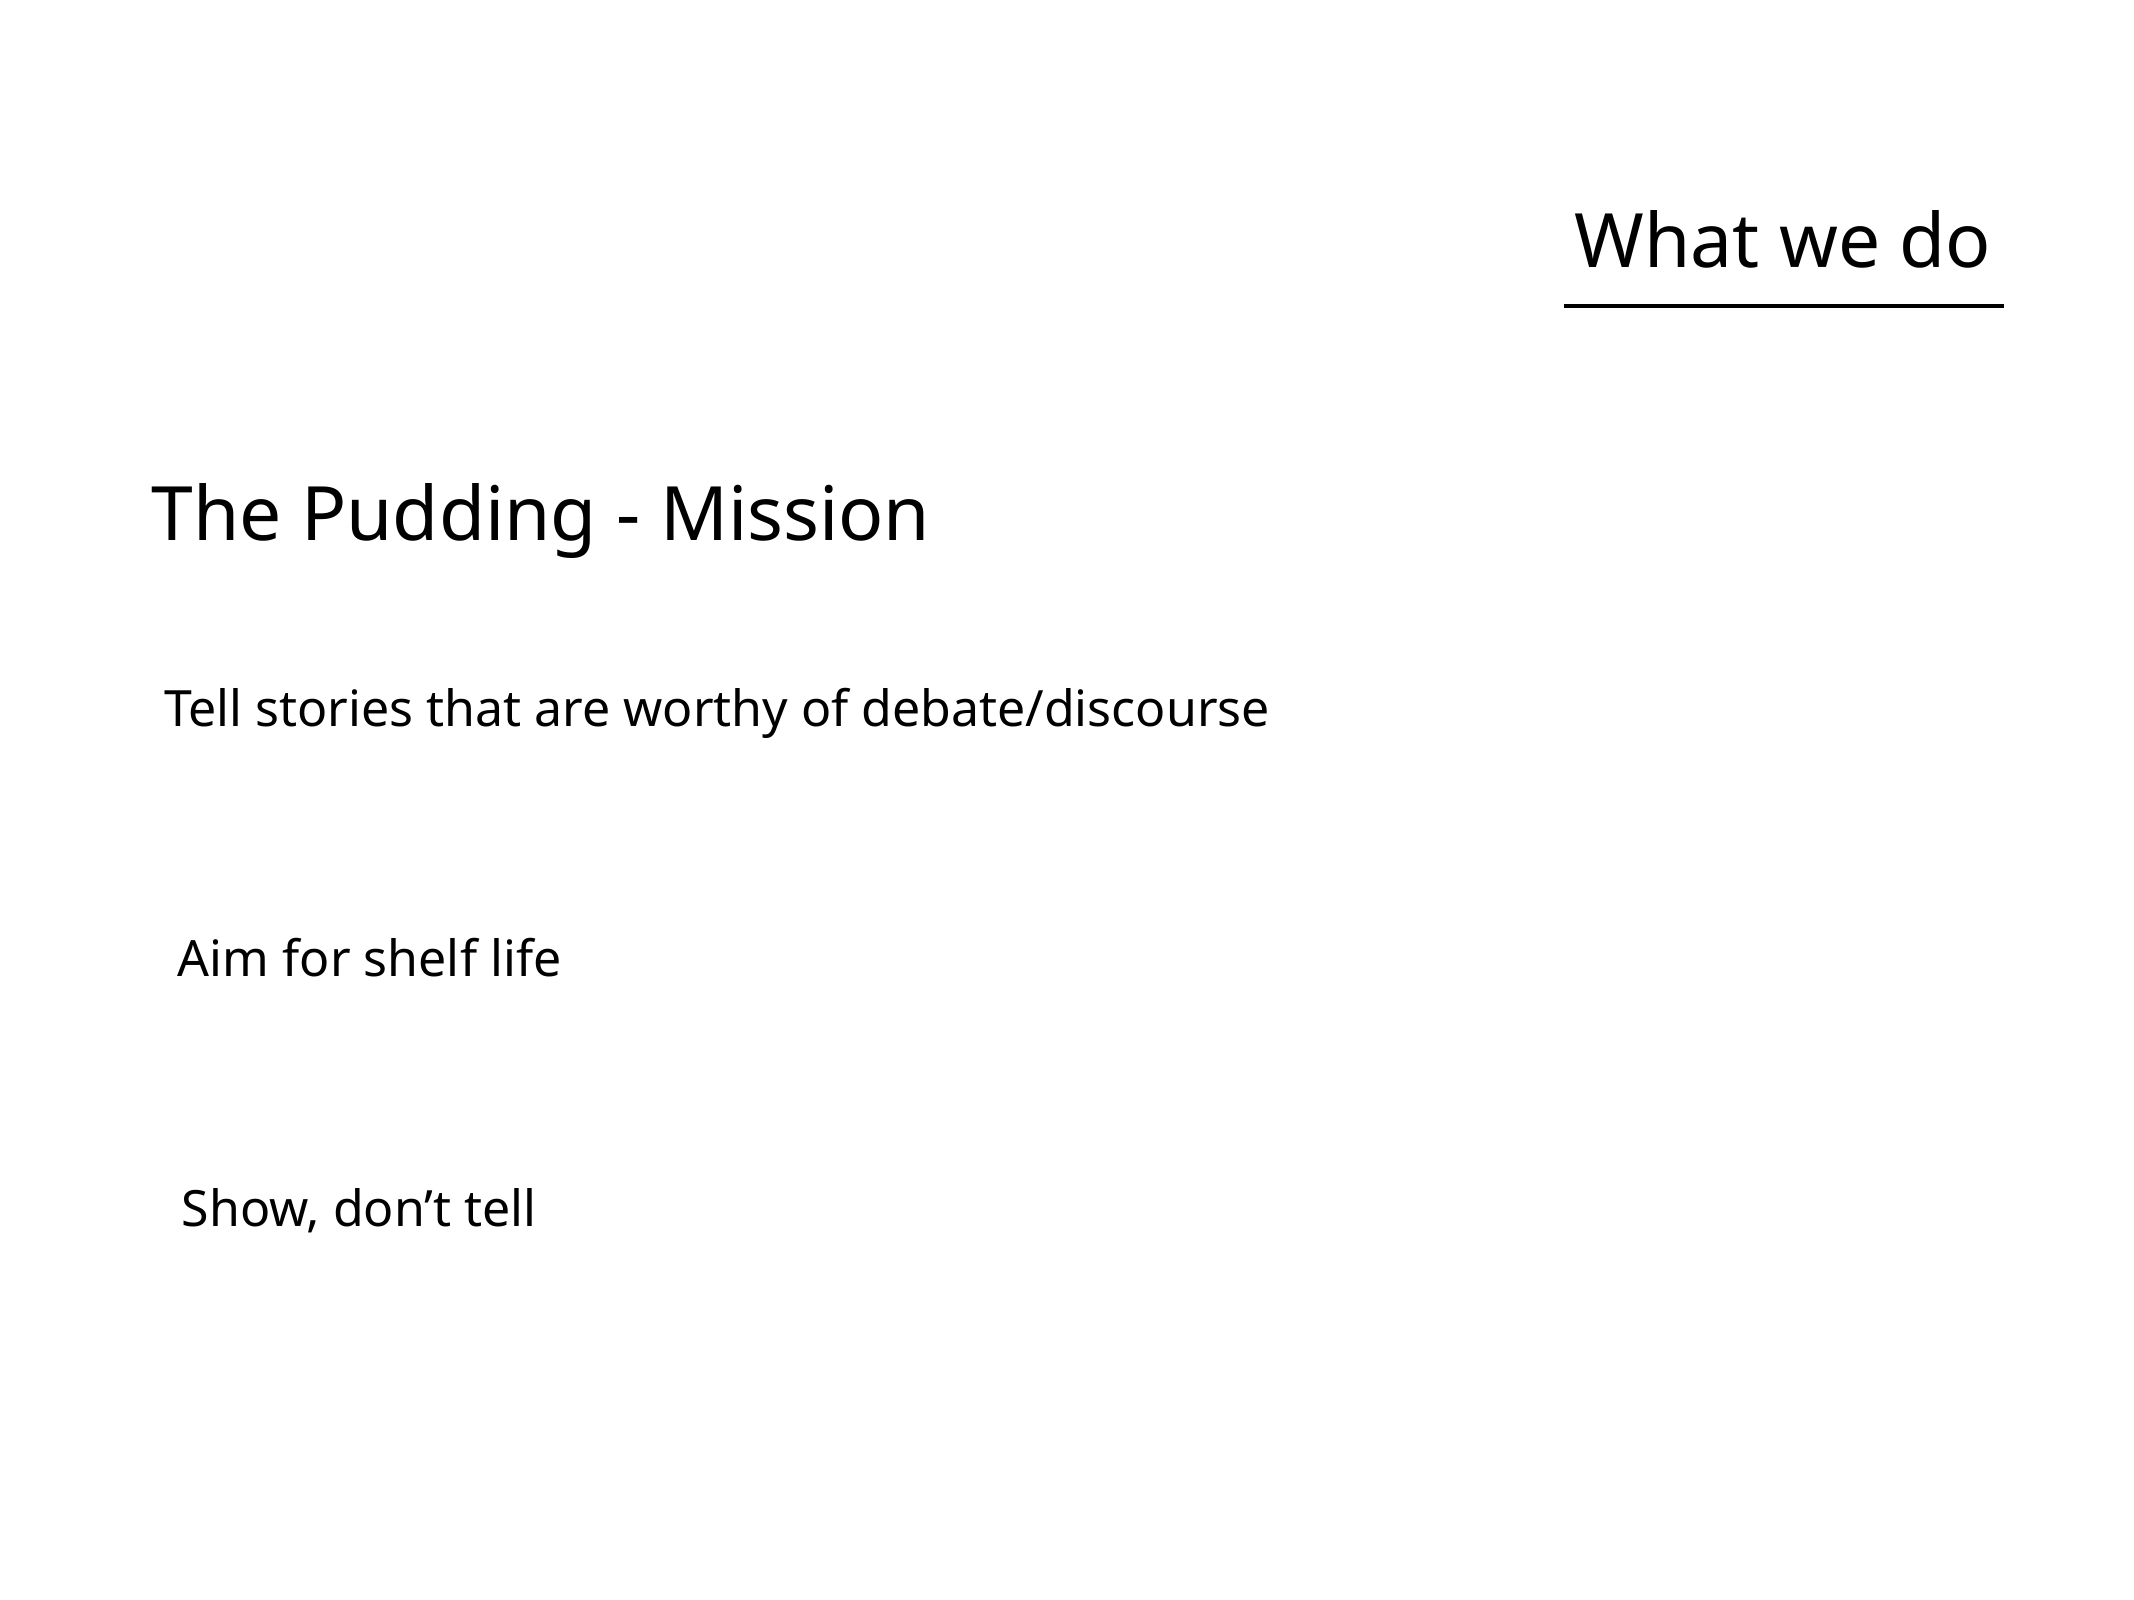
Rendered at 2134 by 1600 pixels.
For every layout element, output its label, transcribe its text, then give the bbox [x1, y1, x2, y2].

text_box Aim for shelf life [169, 918, 571, 995]
text_box What we do [1566, 184, 2000, 291]
text_box Tell stories that are worthy of debate/discourse [155, 668, 1279, 745]
text_box The Pudding - Mission [143, 457, 939, 565]
text_box Show, don’t tell [173, 1168, 545, 1245]
